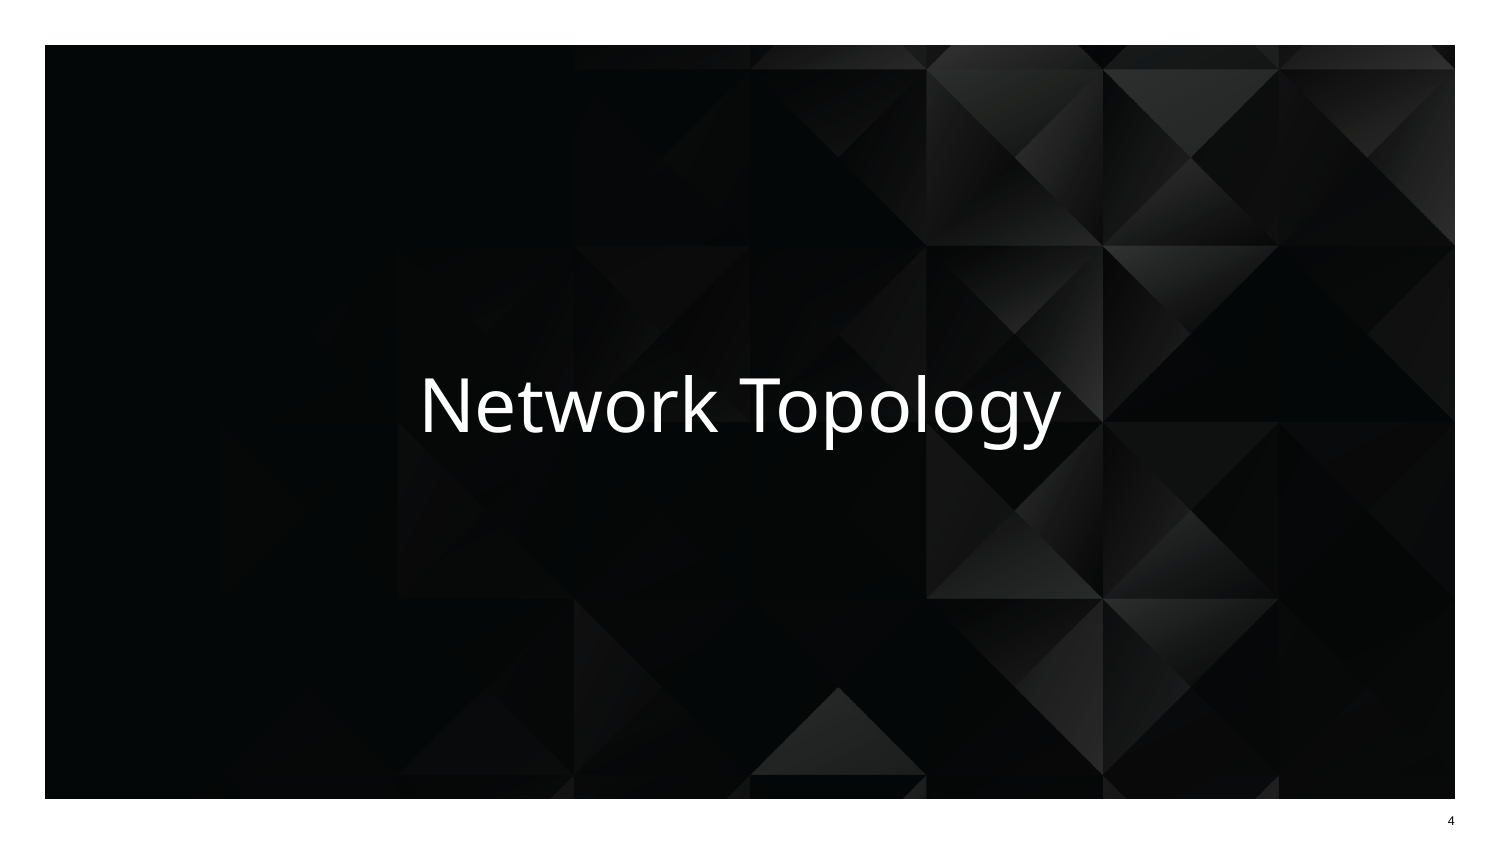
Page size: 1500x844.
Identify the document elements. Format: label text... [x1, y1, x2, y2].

title Network Topology [45, 342, 1455, 473]
picture [45, 45, 1455, 342]
text_box ‹#› [1411, 813, 1455, 831]
picture [45, 473, 1455, 799]
